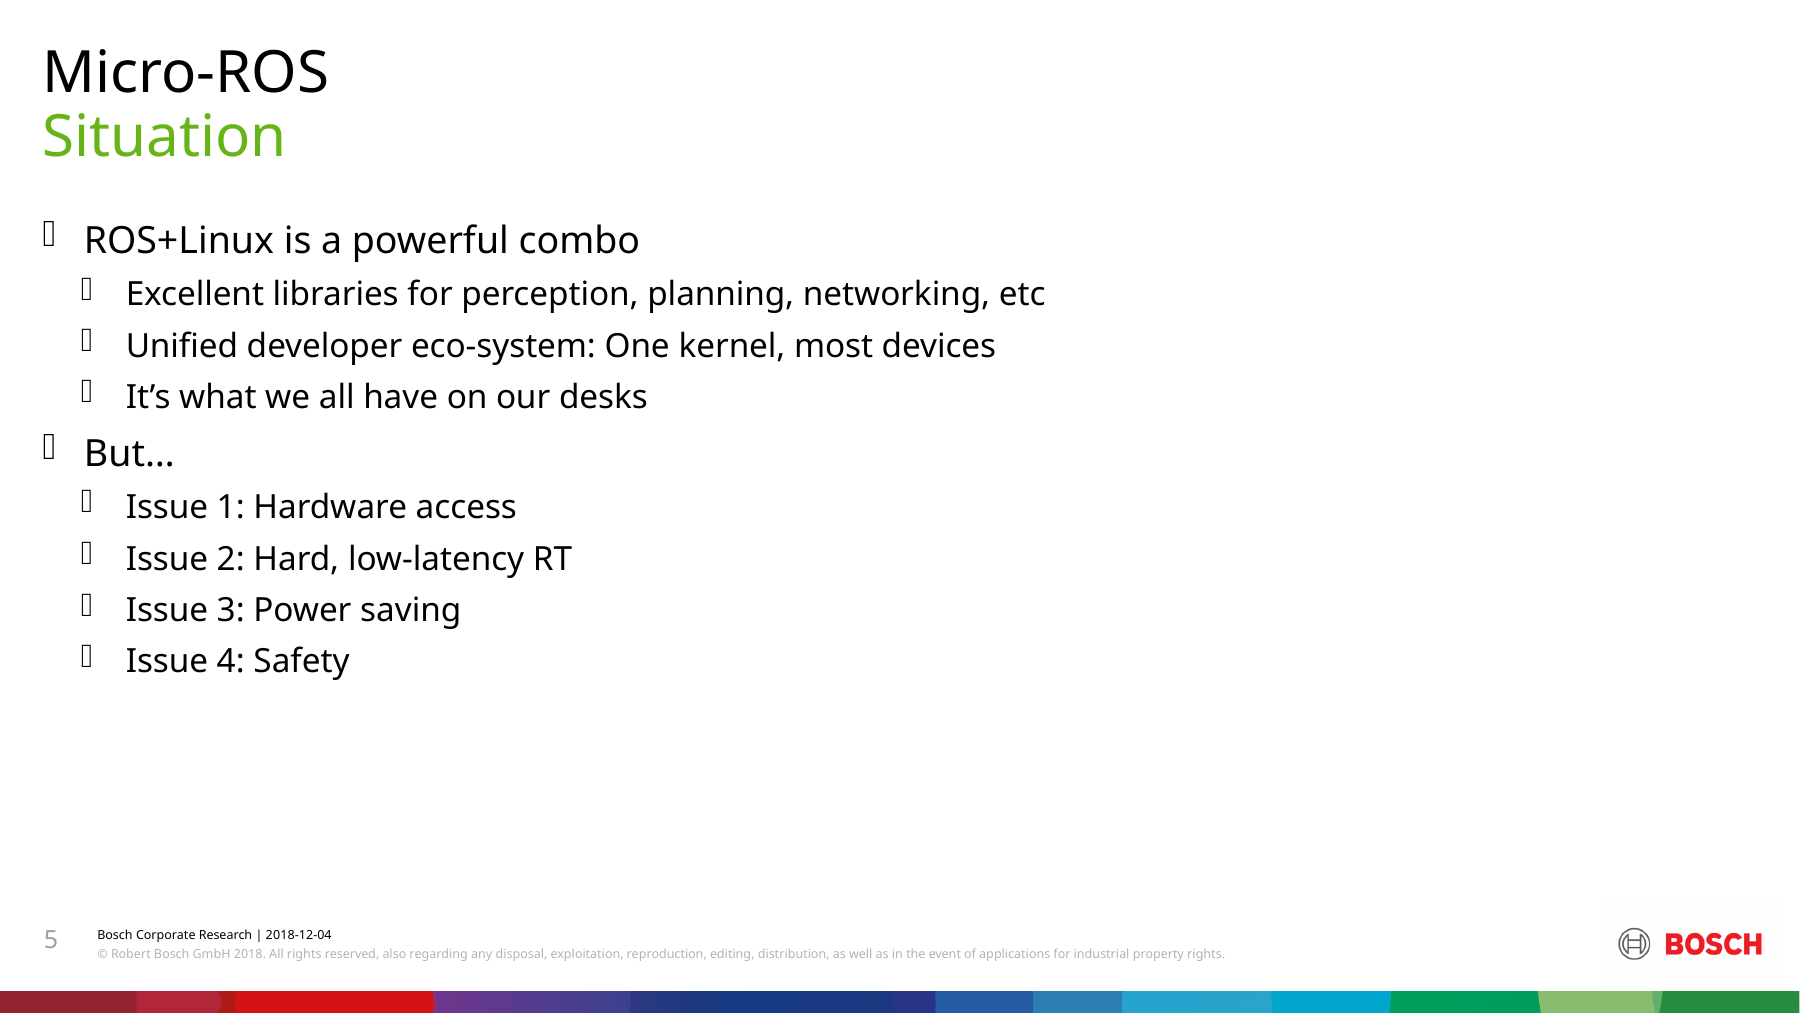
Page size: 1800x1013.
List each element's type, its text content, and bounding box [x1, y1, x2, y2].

list ROS+Linux is a powerful combo Excellent libraries for perception, planning, networking, etc Unified developer eco-system: One kernel, most devices It’s what we all have on our desks But… Issue 1: Hardware access Issue 2: Hard, low-latency RT Issue 3: Power saving Issue 4: Safety [42, 212, 1758, 897]
picture [1390, 896, 1800, 1013]
slide_number 5 [43, 923, 92, 991]
title Situation [42, 106, 1757, 171]
list Micro-ROS [42, 42, 1757, 106]
picture [0, 905, 1272, 1013]
